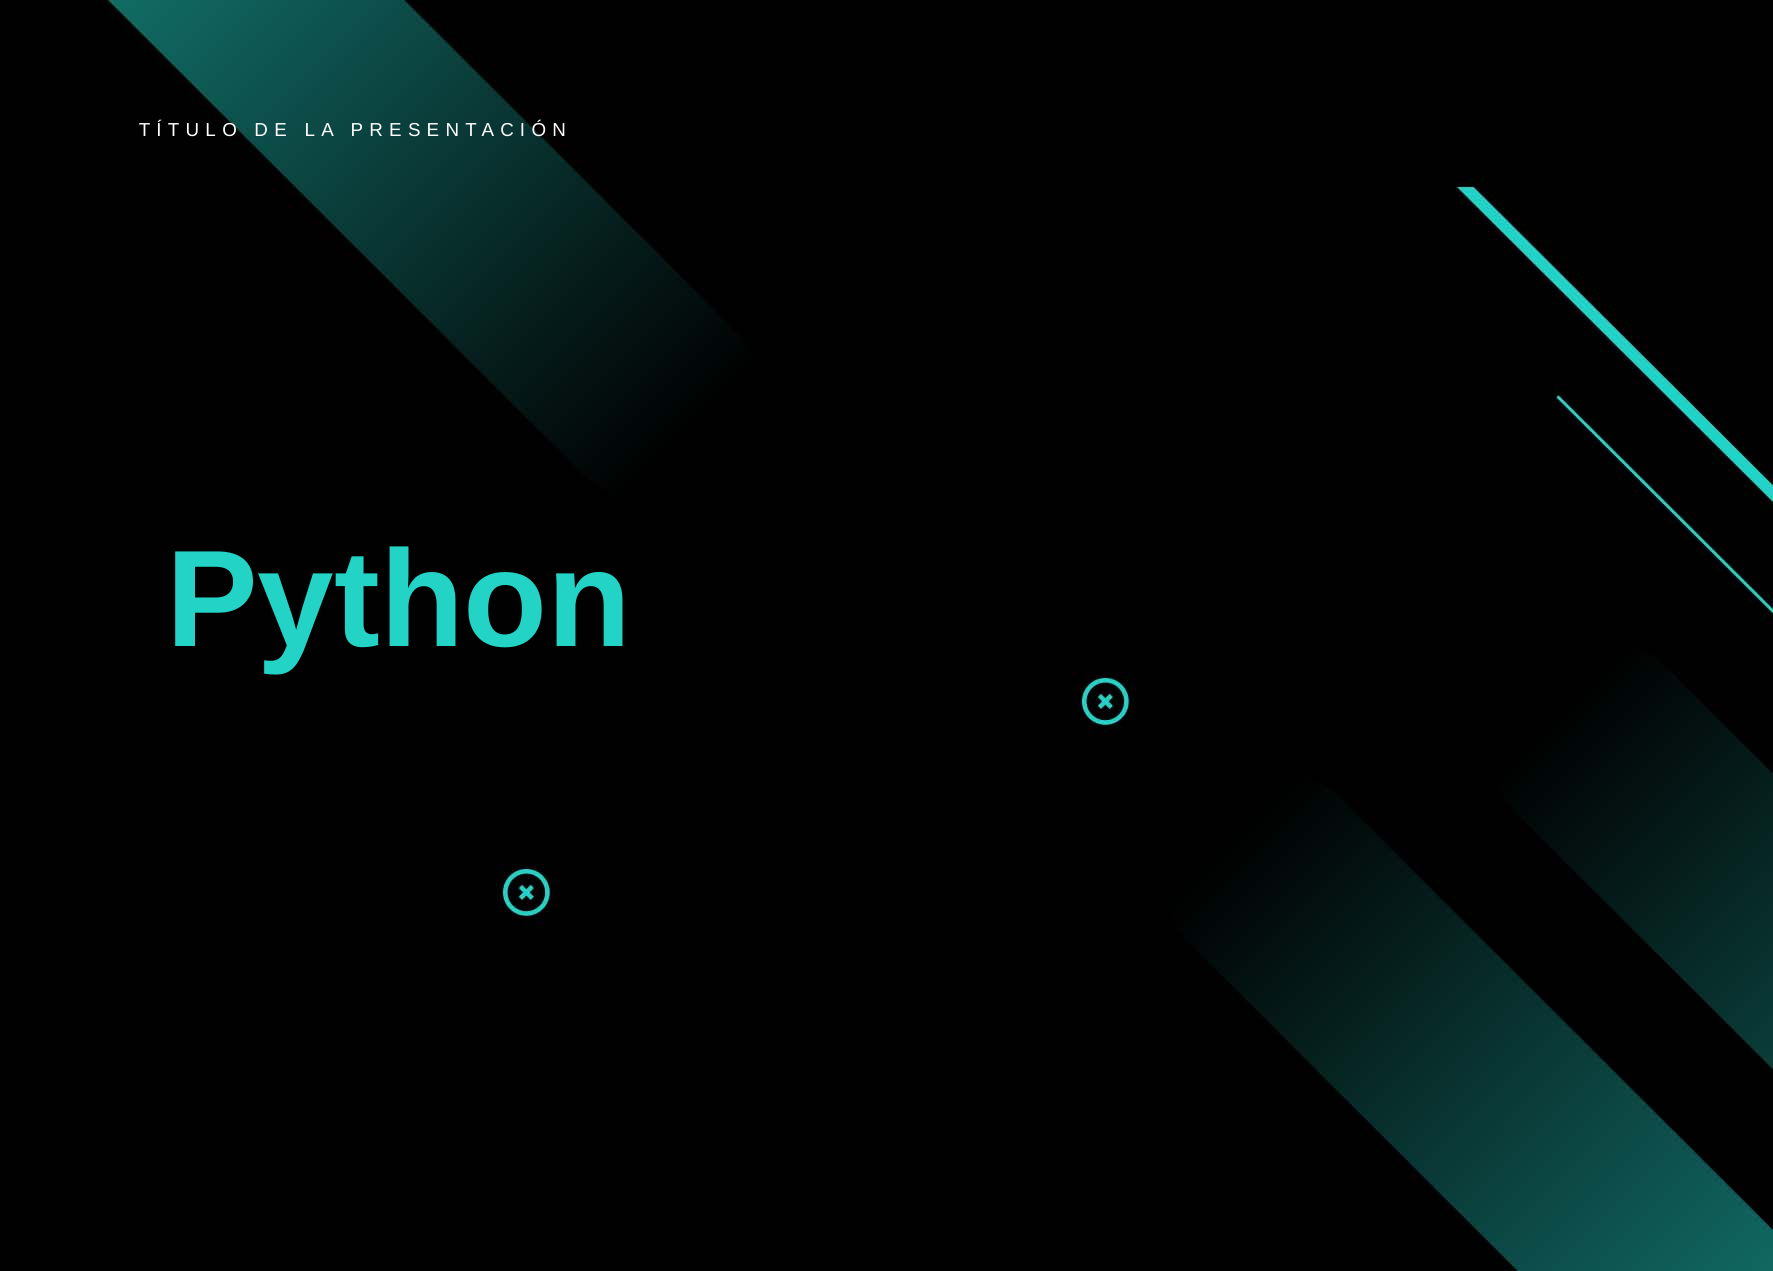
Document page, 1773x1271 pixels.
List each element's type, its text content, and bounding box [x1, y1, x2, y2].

list Python [151, 485, 1331, 600]
list TÍTULO DE LA PRESENTACIÓN [123, 109, 1331, 156]
picture [0, 0, 1773, 1271]
